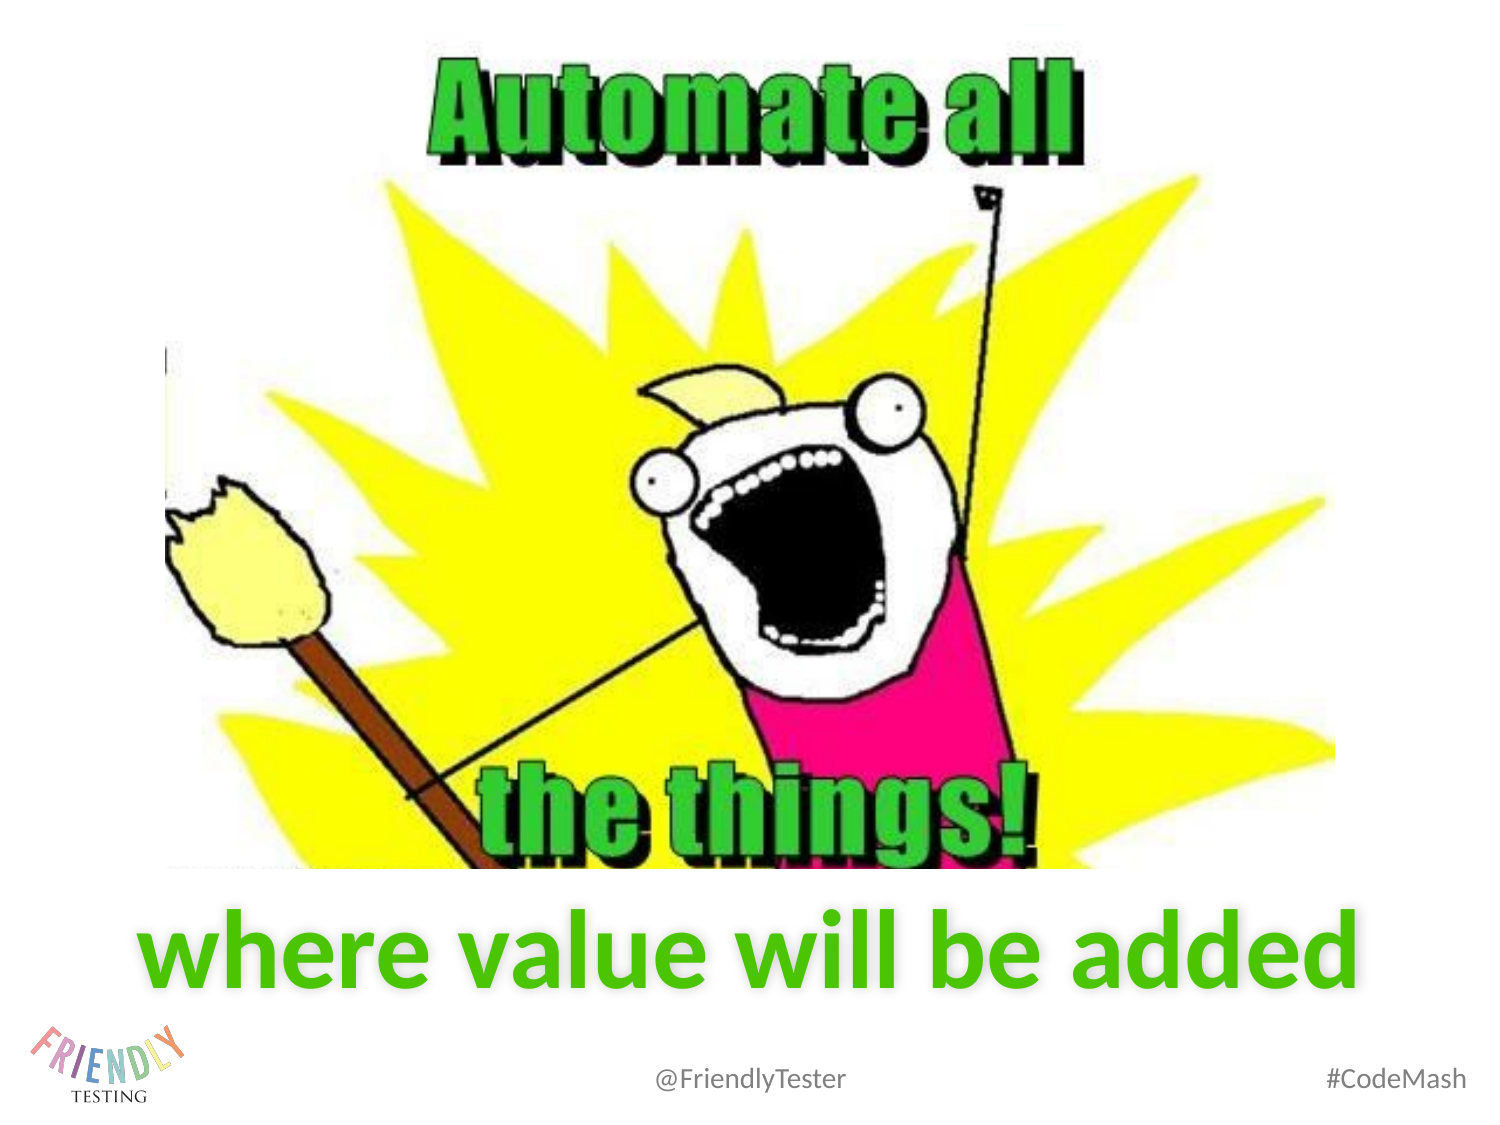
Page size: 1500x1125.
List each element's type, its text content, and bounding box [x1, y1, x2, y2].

picture [164, 23, 1336, 870]
text_box where value will be added [121, 868, 1379, 1019]
picture [30, 1025, 185, 1103]
